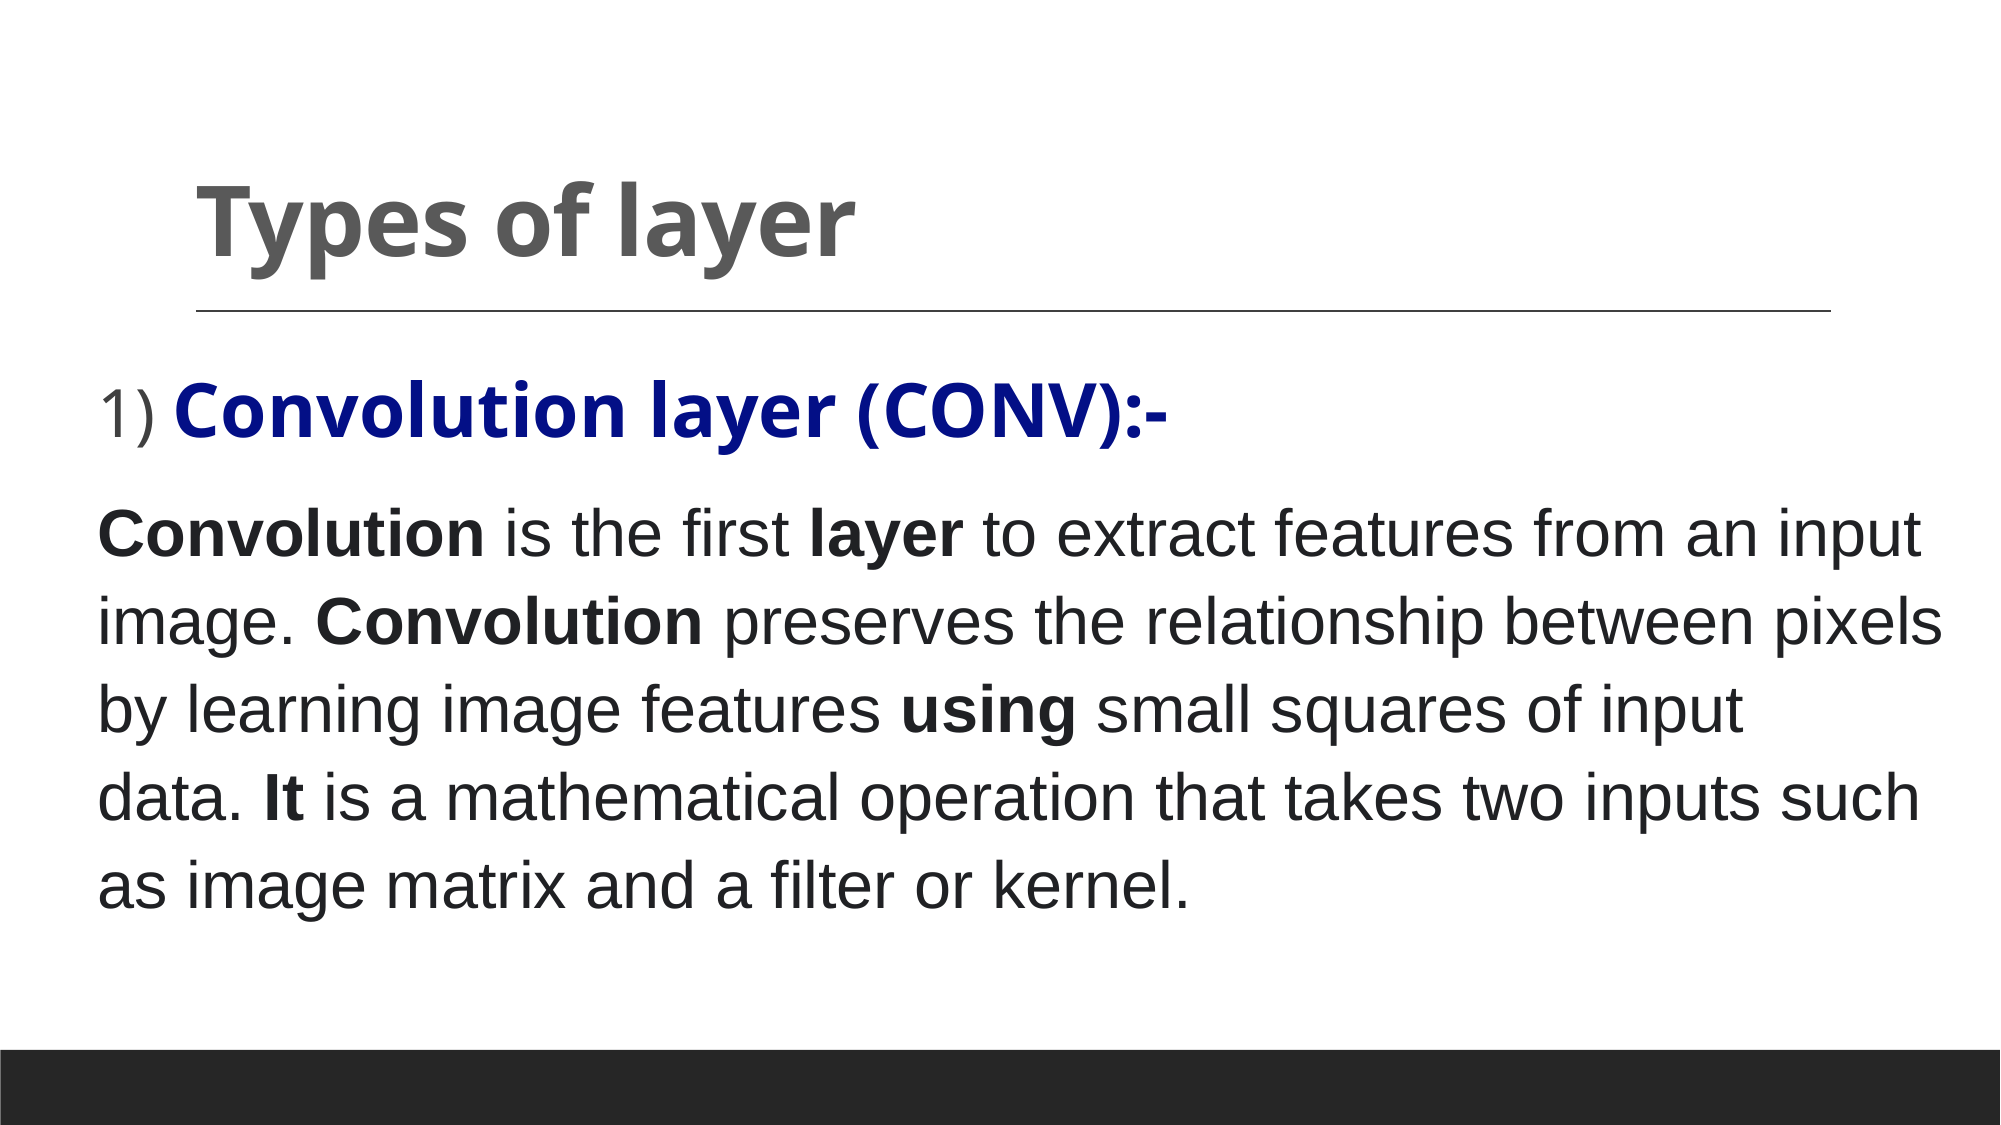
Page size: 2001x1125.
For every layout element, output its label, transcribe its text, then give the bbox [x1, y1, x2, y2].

title Types of layer [180, 47, 1830, 285]
list 1) Convolution layer (CONV):- Convolution is the first layer to extract features from an input image. Convolution preserves the relationship between pixels by learning image features using small squares of input data. It is a mathematical operation that takes two inputs such as image matrix and a filter or kernel. [82, 345, 1962, 963]
